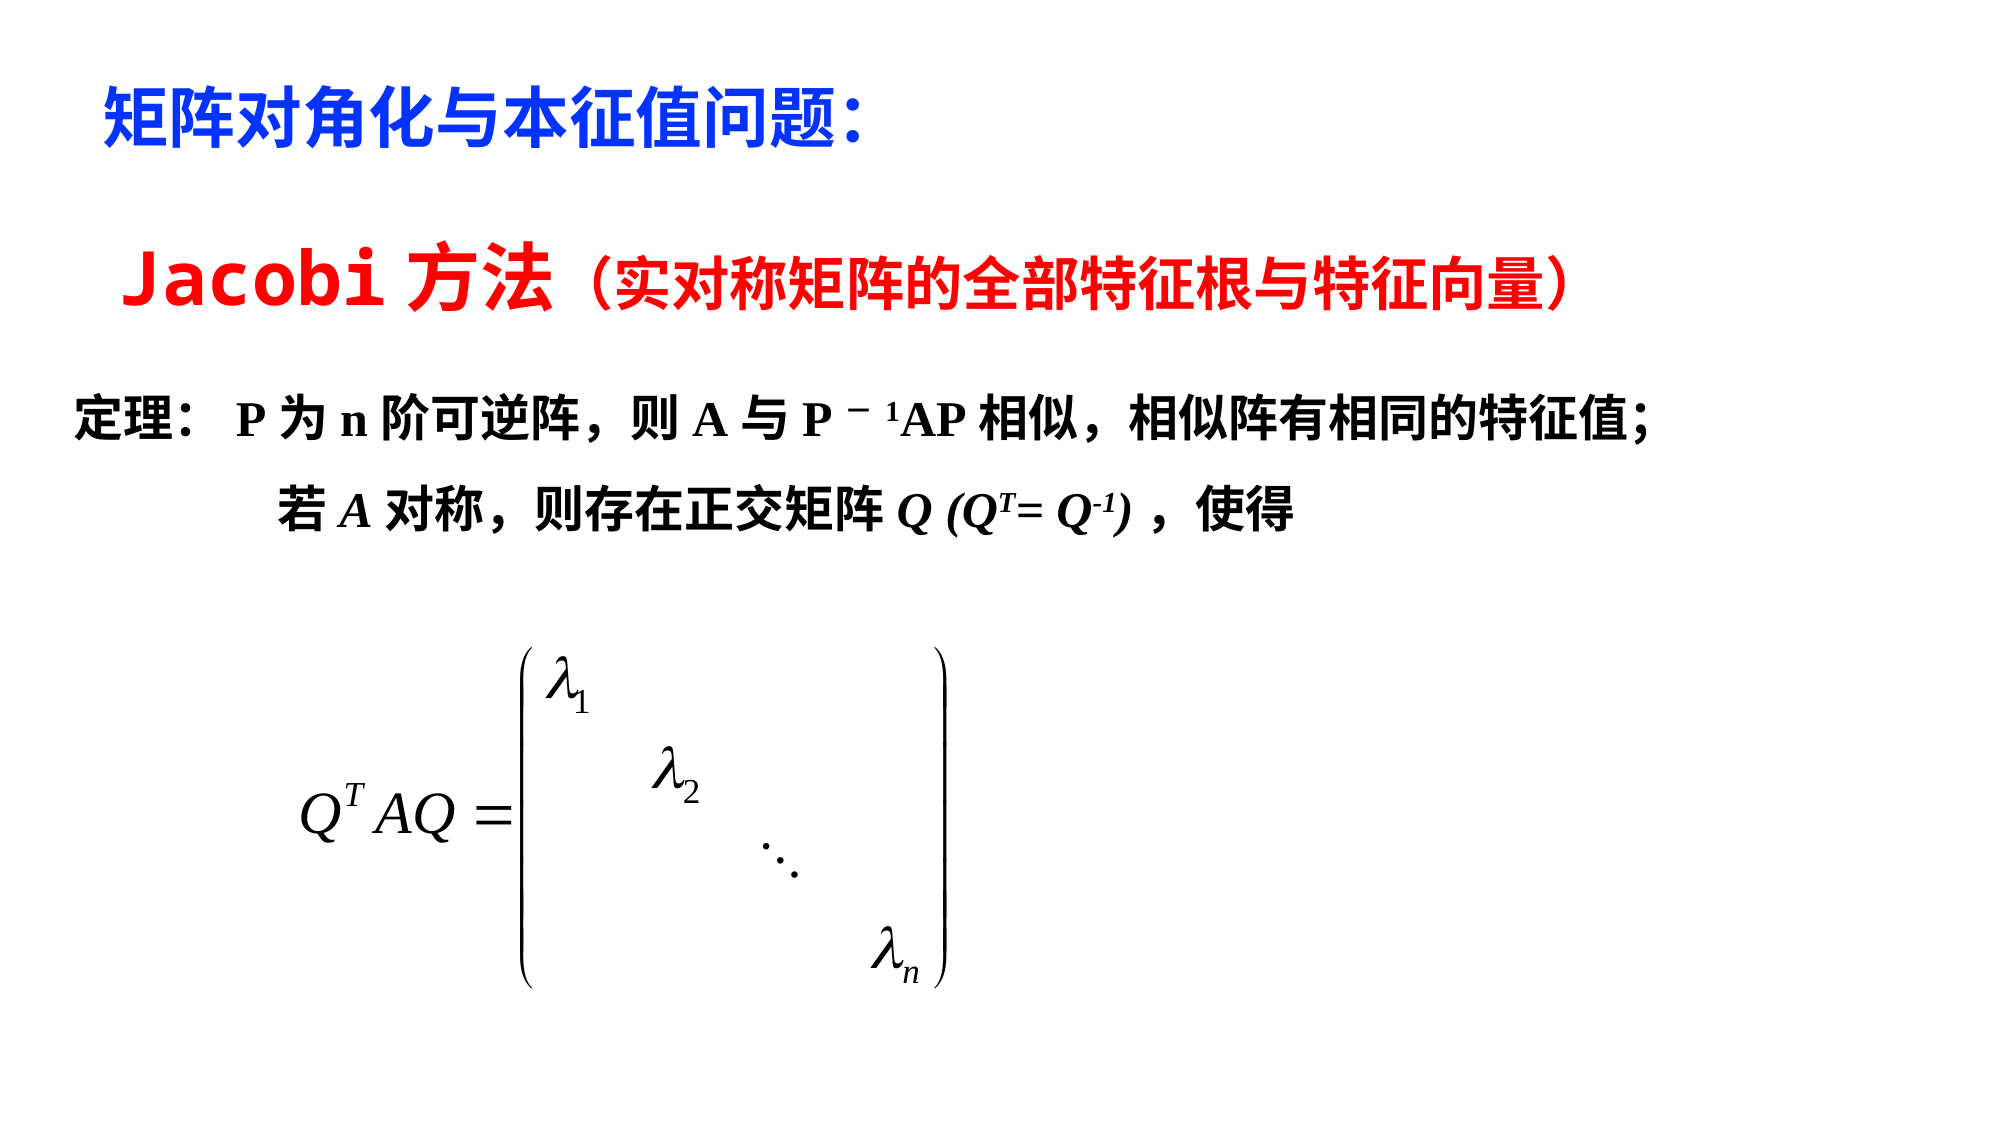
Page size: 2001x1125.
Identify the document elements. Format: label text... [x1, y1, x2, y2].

text_box 若A对称，则存在正交矩阵Q (QT= Q-1)，使得 [262, 470, 1311, 546]
text_box Jacobi方法（实对称矩阵的全部特征根与特征向量） [102, 222, 1696, 328]
text_box 矩阵对角化与本征值问题： [87, 68, 929, 163]
text_box 定理：P为n阶可逆阵，则A与P－1AP相似，相似阵有相同的特征值； [59, 378, 1694, 454]
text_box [290, 633, 967, 1004]
